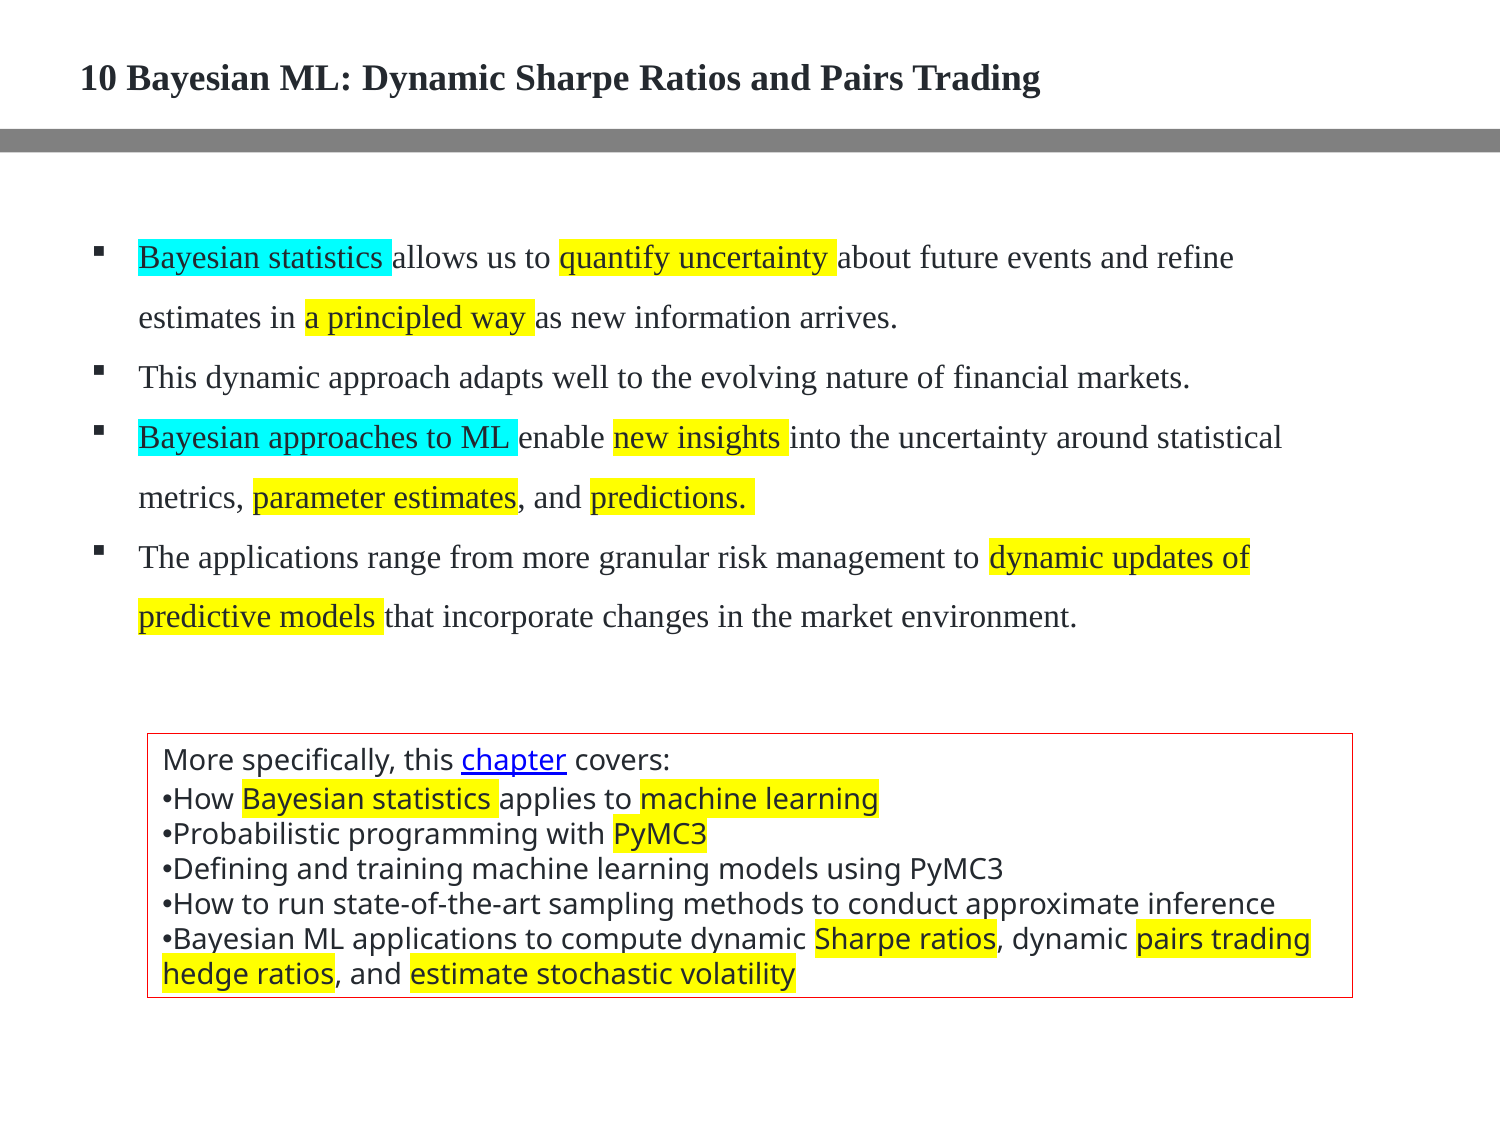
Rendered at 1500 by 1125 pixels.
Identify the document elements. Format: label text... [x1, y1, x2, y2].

text_box [22, 46, 1195, 129]
text_box More specifically, this chapter covers: How Bayesian statistics applies to machine learning Probabilistic programming with PyMC3 Defining and training machine learning models using PyMC3 How to run state-of-the-art sampling methods to conduct approximate inference Bayesian ML applications to compute dynamic Sharpe ratios, dynamic pairs trading hedge ratios, and estimate stochastic volatility [147, 733, 1353, 998]
text_box Bayesian statistics allows us to quantify uncertainty about future events and refine estimates in a principled way as new information arrives. This dynamic approach adapts well to the evolving nature of financial markets. Bayesian approaches to ML enable new insights into the uncertainty around statistical metrics, parameter estimates, and predictions. The applications range from more granular risk management to dynamic updates of predictive models that incorporate changes in the market environment. [76, 208, 1369, 642]
text_box [0, 128, 1500, 153]
text_box 10 Bayesian ML: Dynamic Sharpe Ratios and Pairs Trading [64, 45, 1081, 106]
